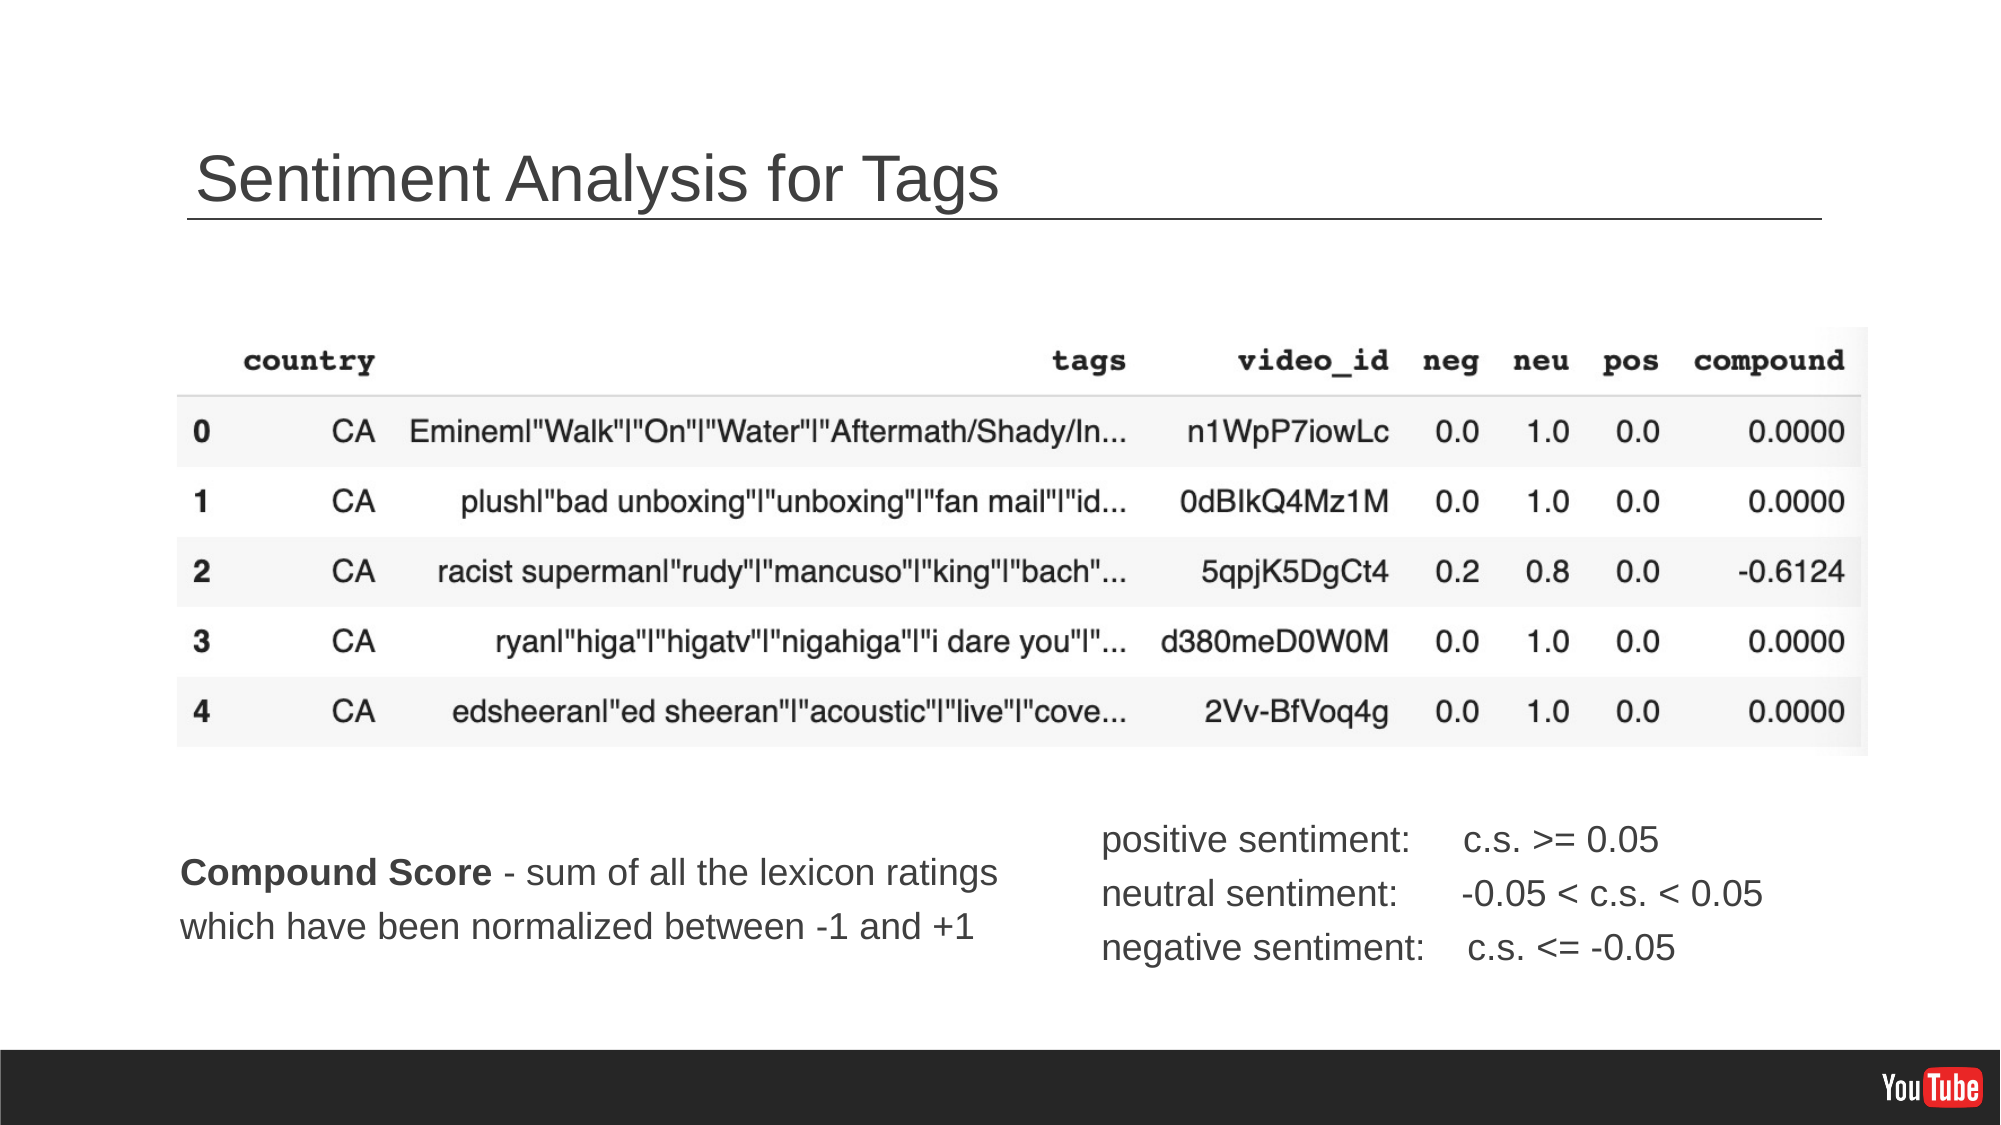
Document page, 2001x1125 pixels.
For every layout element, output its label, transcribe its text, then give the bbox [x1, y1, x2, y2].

picture [159, 327, 1868, 757]
picture [1879, 1057, 1986, 1118]
list Compound Score - sum of all the lexicon ratings which have been normalized between -1 and +1 [180, 831, 1047, 963]
title Sentiment Analysis for Tags [180, 137, 1830, 224]
list positive sentiment: c.s. >= 0.05 neutral sentiment: -0.05 < c.s. < 0.05 negative sentiment: c.s. <= -0.05 [1101, 798, 1855, 963]
